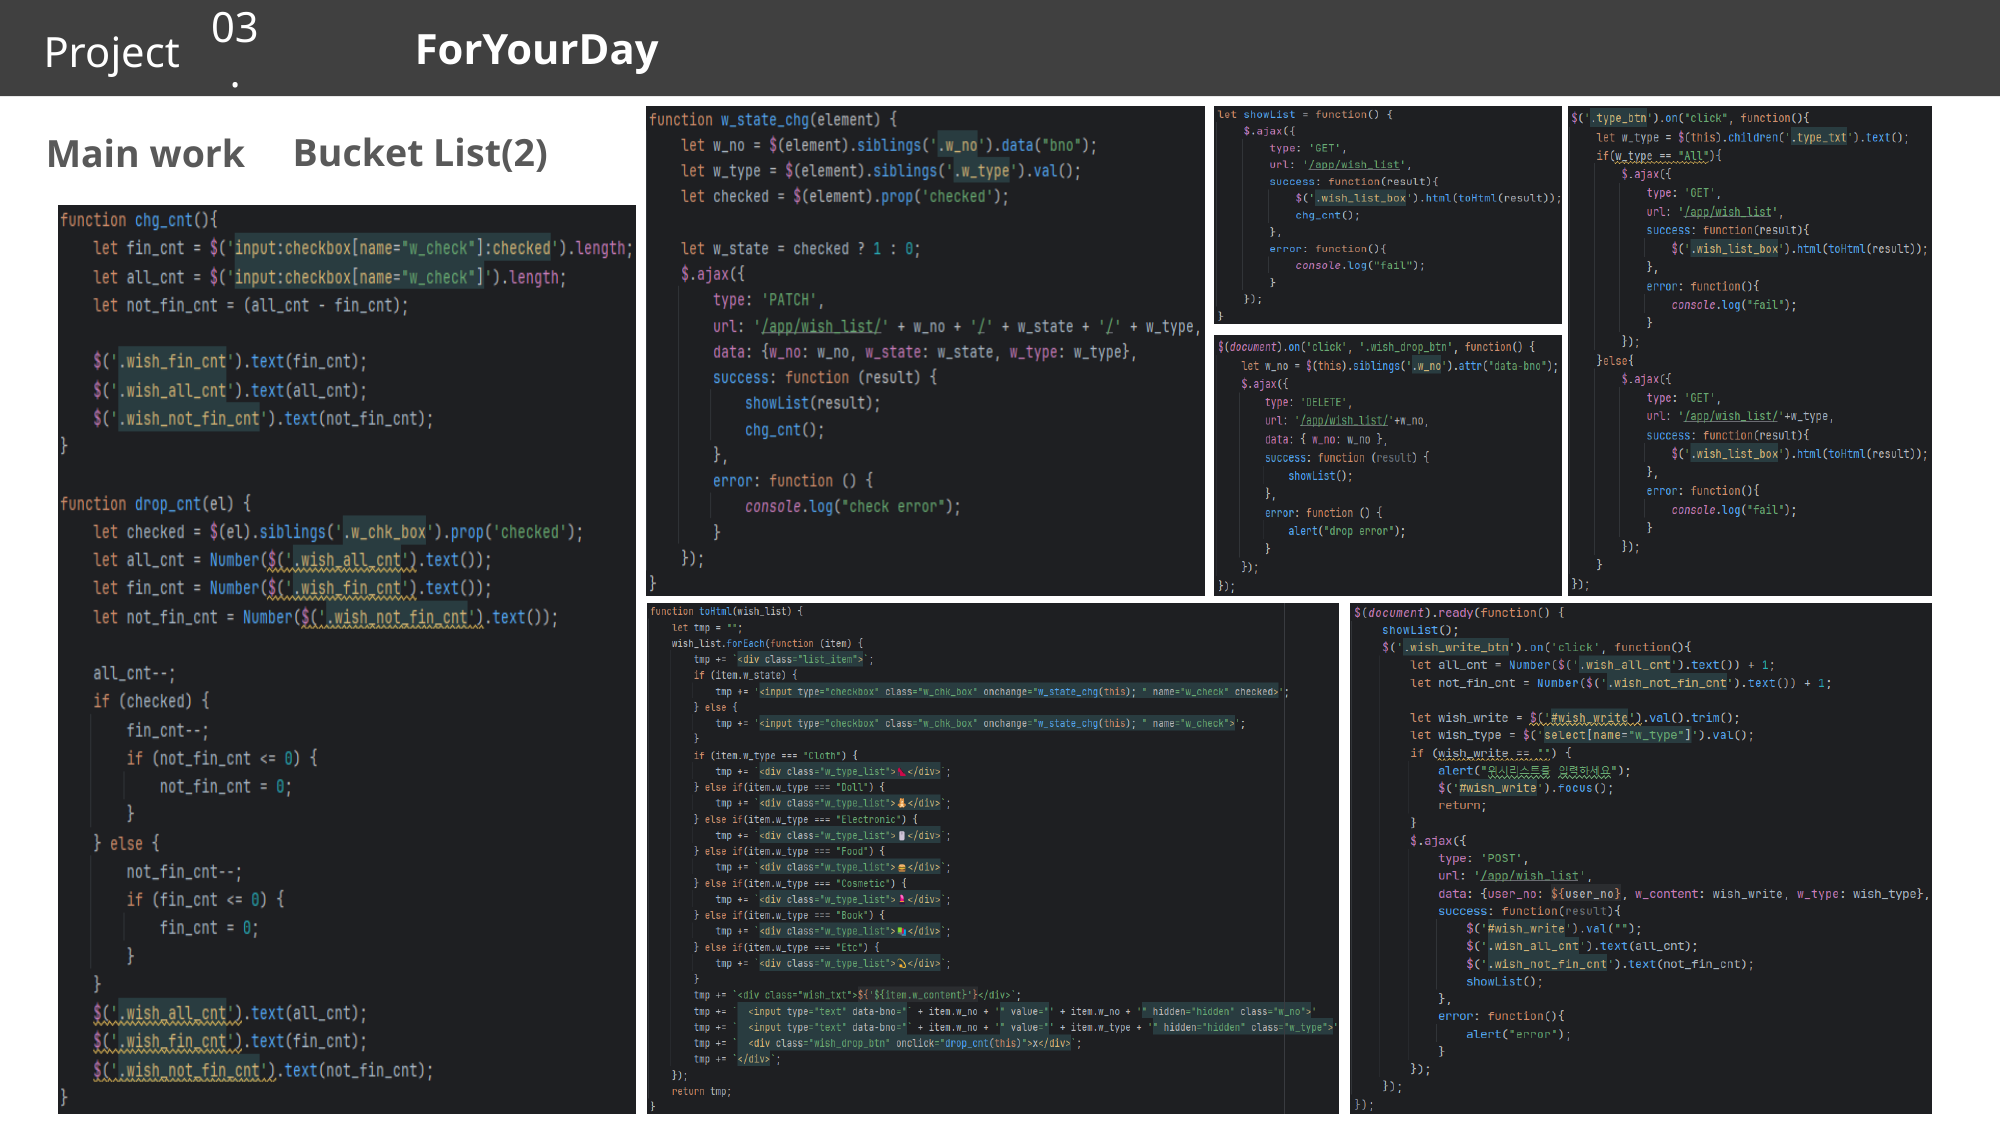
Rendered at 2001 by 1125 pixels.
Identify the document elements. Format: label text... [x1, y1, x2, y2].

picture [1568, 105, 1932, 596]
picture [58, 205, 636, 1114]
list Bucket List(2) [1562, 126, 1568, 183]
list Bucket List(2) [277, 126, 646, 183]
list ForYourDay [399, 20, 1707, 82]
picture [1214, 105, 1562, 324]
picture [646, 105, 1205, 596]
picture [647, 603, 1339, 1114]
picture [1350, 603, 1932, 1114]
picture [1214, 335, 1562, 596]
list Bucket List(2) [1204, 126, 1214, 183]
list 03. [192, 20, 278, 82]
